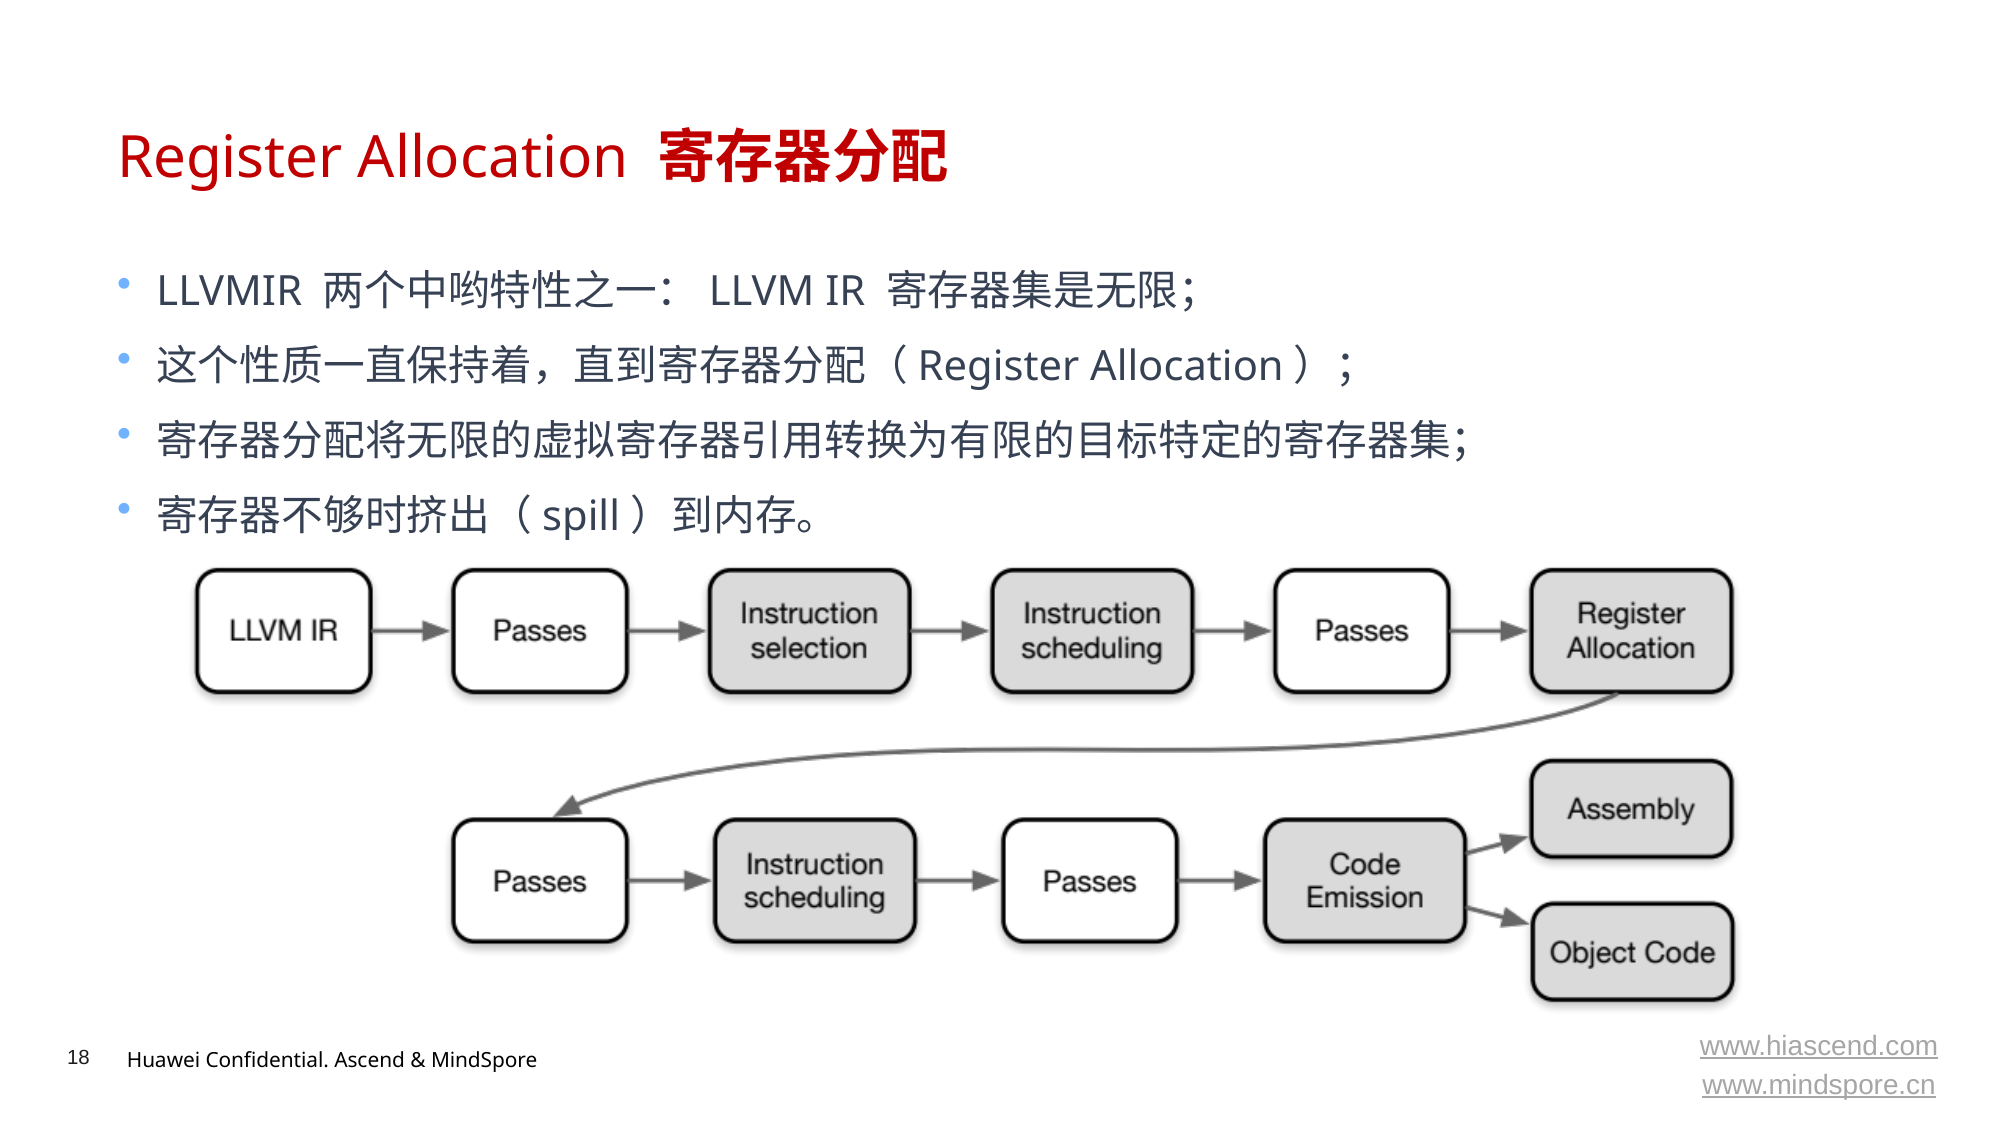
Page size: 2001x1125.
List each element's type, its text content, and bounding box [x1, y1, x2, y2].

title Register Allocation 寄存器分配 [102, 111, 1901, 209]
list LLVMIR 两个中哟特性之一：LLVM IR 寄存器集是无限； 这个性质一直保持着，直到寄存器分配（Register Allocation）； 寄存器分配将无限的虚拟寄存器引用转换为有限的目标特定的寄存器集； 寄存器不够时挤出（spill）到内存。 [102, 231, 1901, 988]
picture [184, 562, 1744, 1015]
